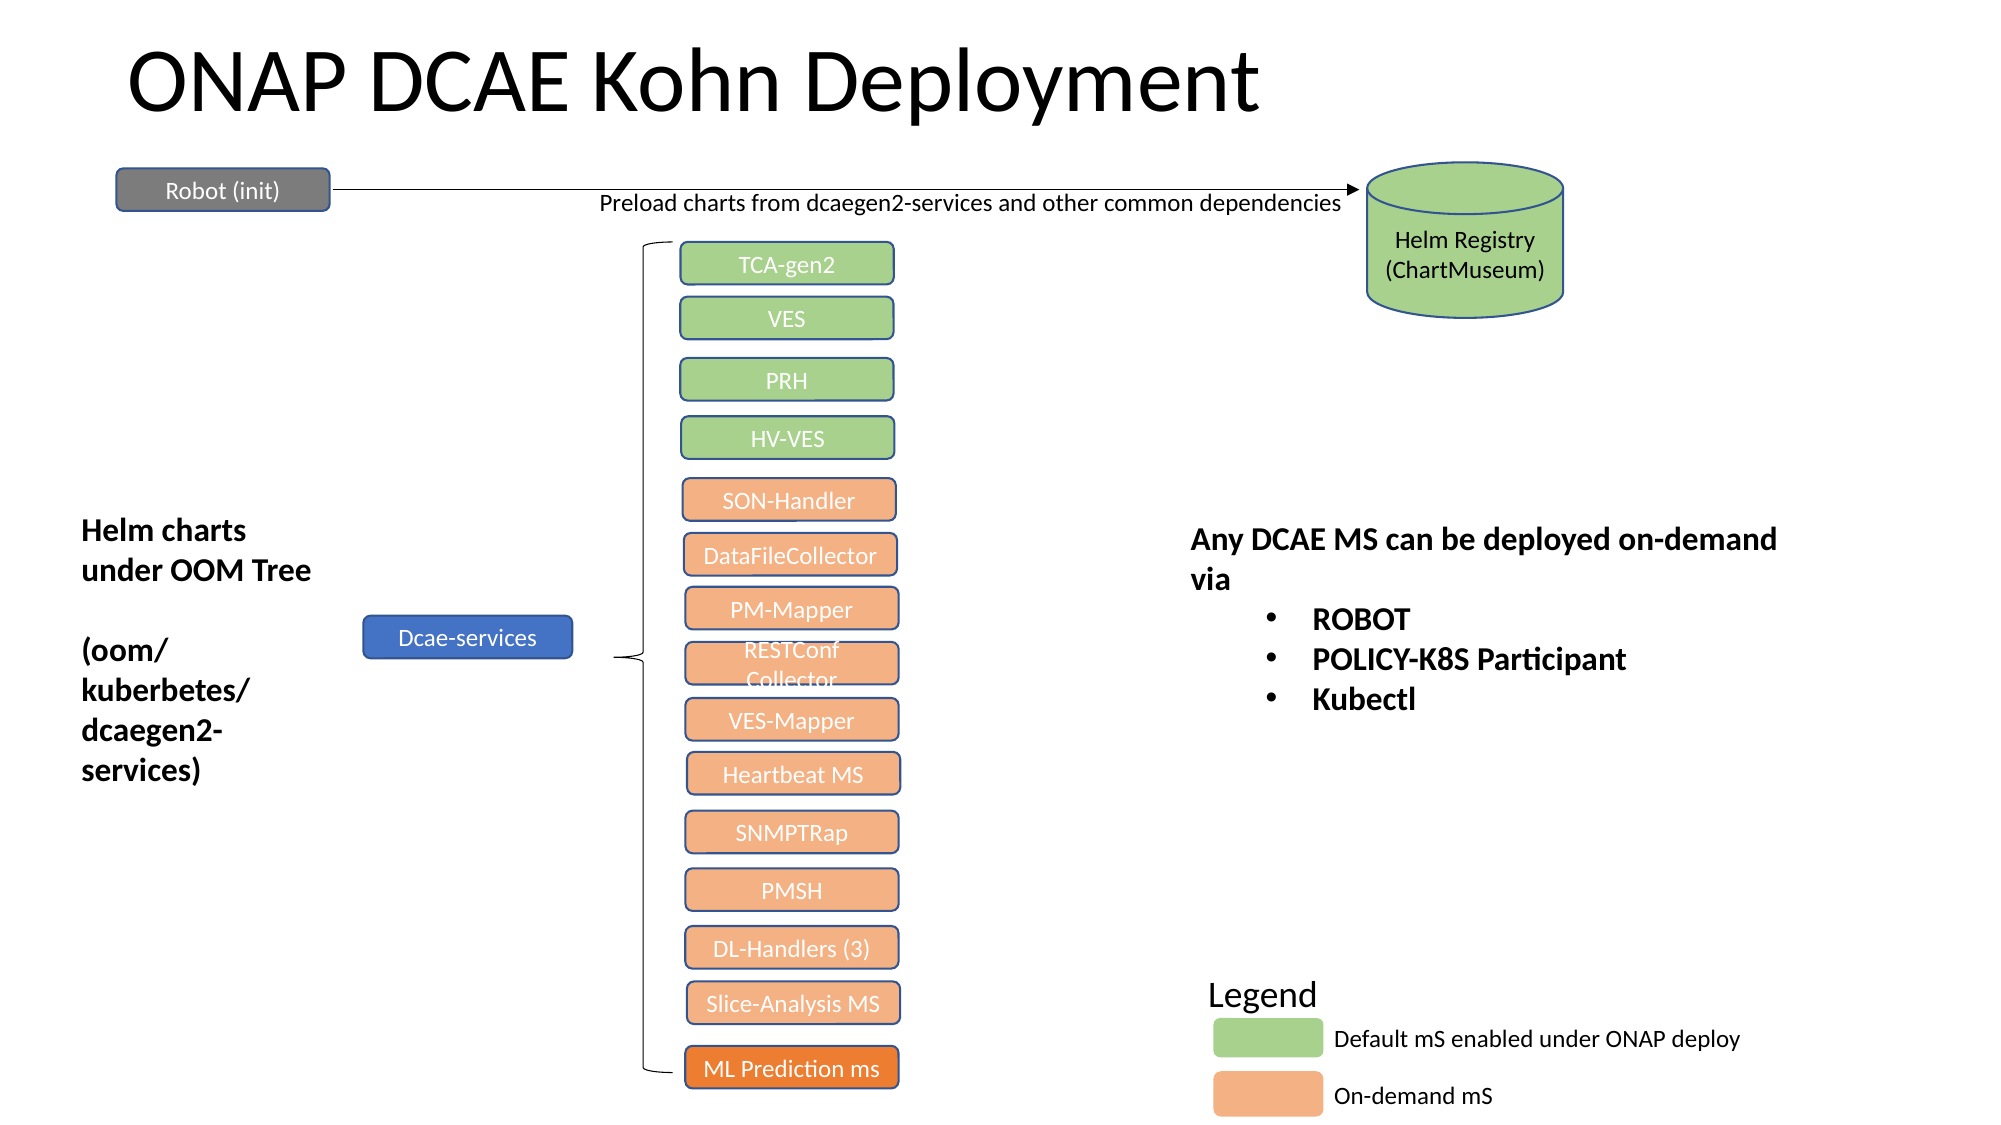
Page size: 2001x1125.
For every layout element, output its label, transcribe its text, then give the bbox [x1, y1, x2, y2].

text_box Legend [1193, 962, 1344, 1023]
text_box Any DCAE MS can be deployed on-demand via ROBOT POLICY-K8S Participant Kubectl [1175, 510, 1821, 725]
text_box Heartbeat MS [685, 750, 902, 796]
title ONAP DCAE Kohn Deployment [112, 38, 2000, 127]
text_box [1212, 1070, 1321, 1118]
text_box ML Prediction ms [684, 1044, 900, 1090]
text_box PRH [679, 356, 895, 402]
text_box DataFileCollector [682, 531, 899, 577]
text_box Helm Registry (ChartMuseum) [1371, 161, 1559, 179]
text_box RESTConf Collector [684, 640, 900, 686]
text_box SON-Handler [681, 477, 897, 522]
text_box [1212, 1023, 1319, 1059]
text_box Dcae-services [362, 614, 574, 660]
text_box Helm Registry (ChartMuseum) [1366, 224, 1565, 319]
text_box Default mS enabled under ONAP deploy [1319, 1014, 1777, 1060]
text_box SNMPTRap [684, 809, 900, 855]
text_box On-demand mS [1319, 1072, 1553, 1118]
text_box Slice-Analysis MS [685, 980, 902, 1026]
text_box DL-Handlers (3) [684, 924, 900, 970]
text_box VES-Mapper [684, 696, 900, 742]
text_box TCA-gen2 [679, 240, 895, 286]
text_box PMSH [684, 867, 900, 912]
text_box Helm charts under OOM Tree (oom/kuberbetes/dcaegen2-services) [66, 500, 351, 795]
text_box Robot (init) [115, 167, 331, 212]
text_box [613, 241, 673, 1074]
text_box VES [679, 295, 895, 341]
text_box HV-VES [680, 415, 896, 460]
text_box Preload charts from dcaegen2-services and other common dependencies [584, 179, 1695, 224]
text_box PM-Mapper [684, 585, 900, 631]
